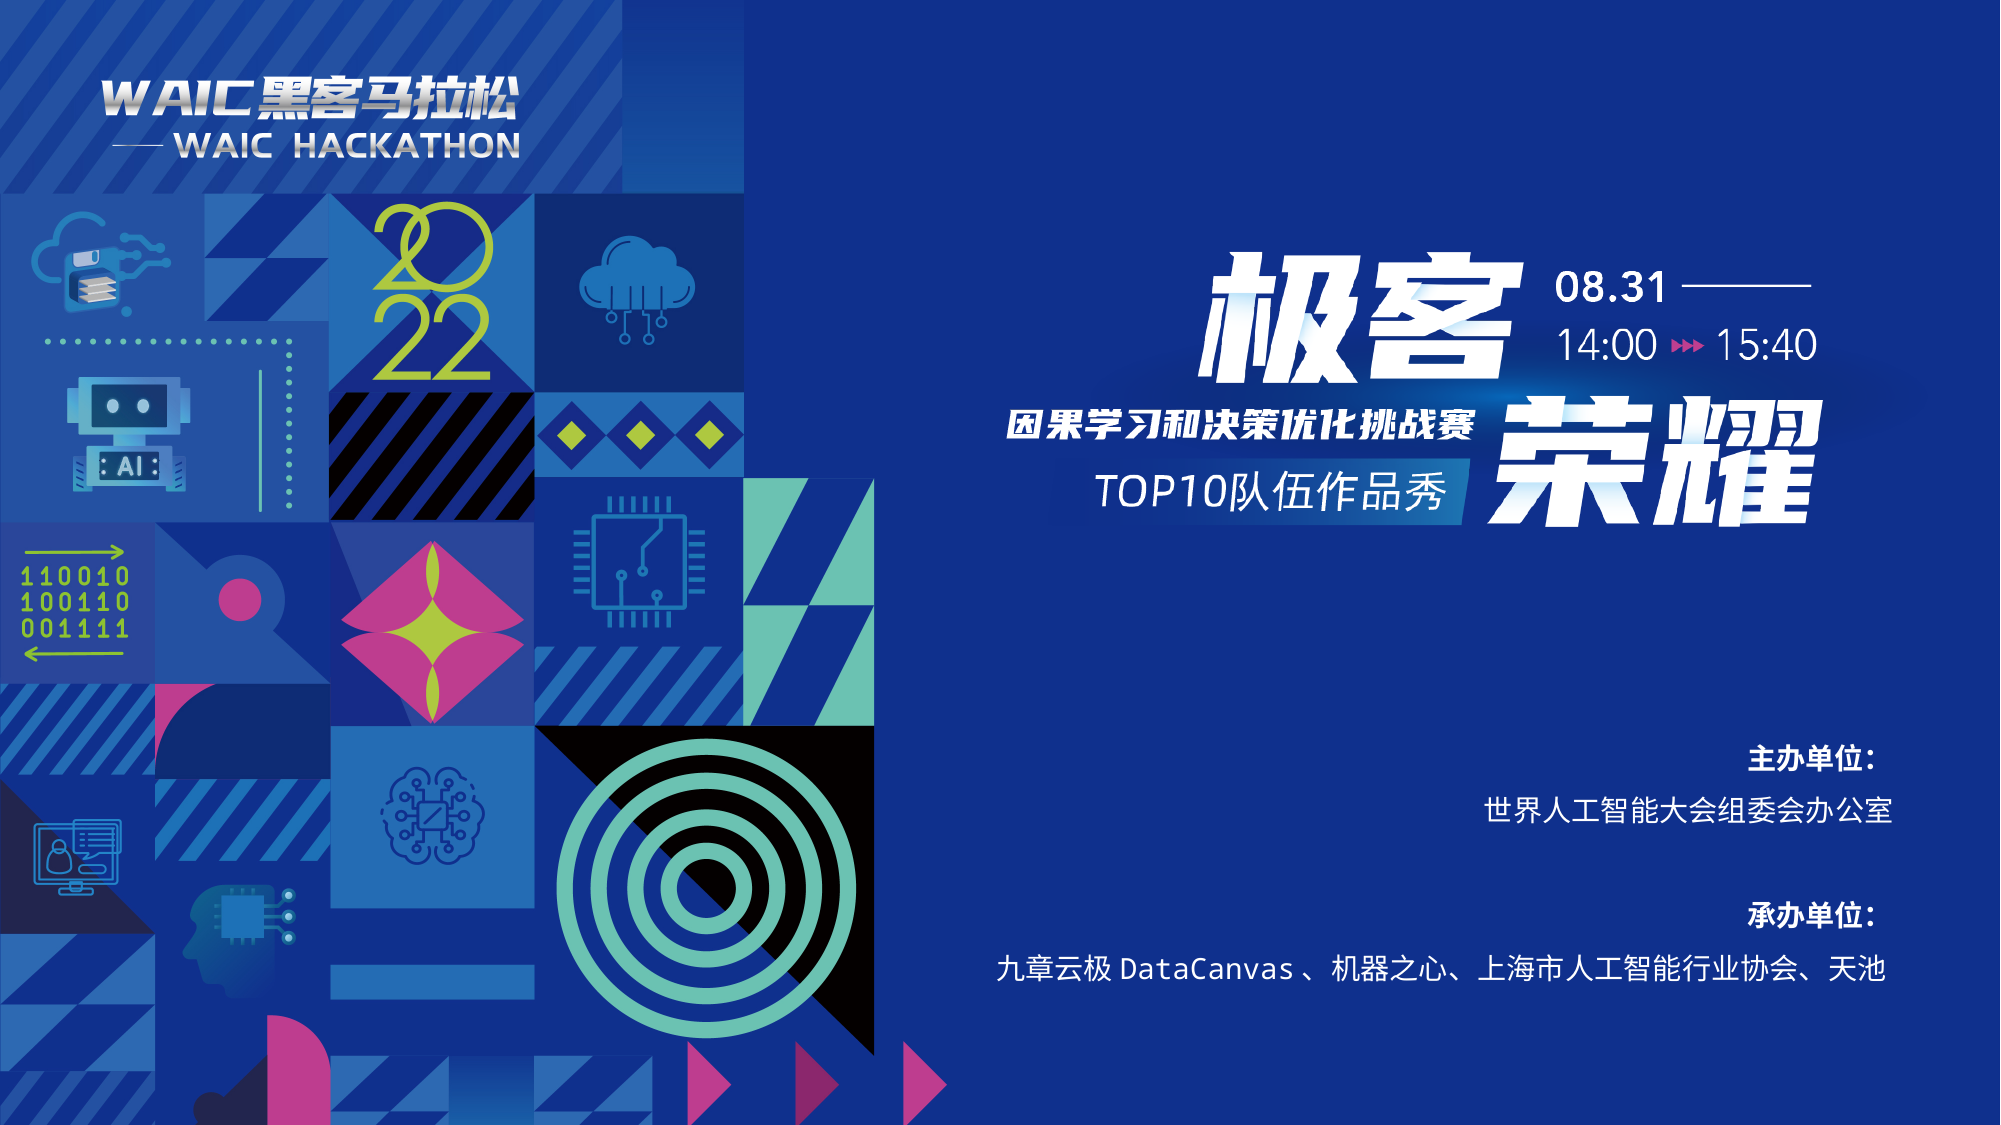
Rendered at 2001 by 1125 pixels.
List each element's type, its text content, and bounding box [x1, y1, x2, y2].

text_box 主办单位： 世界人工智能大会组委会办公室 承办单位： 九章云极DataCanvas、机器之心、上海市人工智能行业协会、天池 [929, 715, 1909, 993]
picture [0, 0, 2000, 1125]
